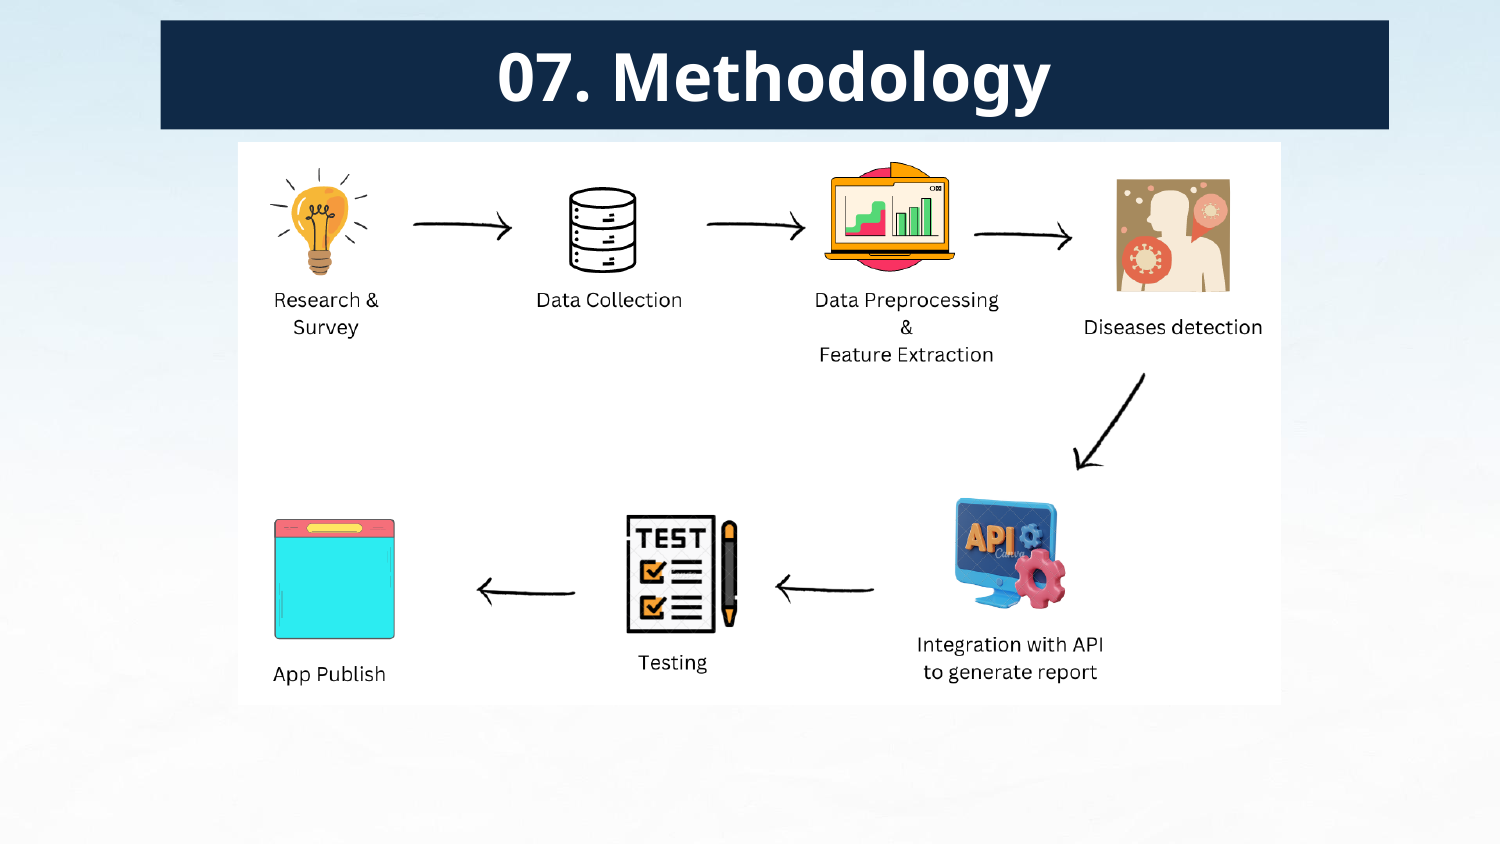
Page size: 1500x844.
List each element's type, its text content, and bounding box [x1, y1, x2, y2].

picture [0, 0, 1500, 844]
text_box 07. Methodology [160, 20, 1389, 130]
